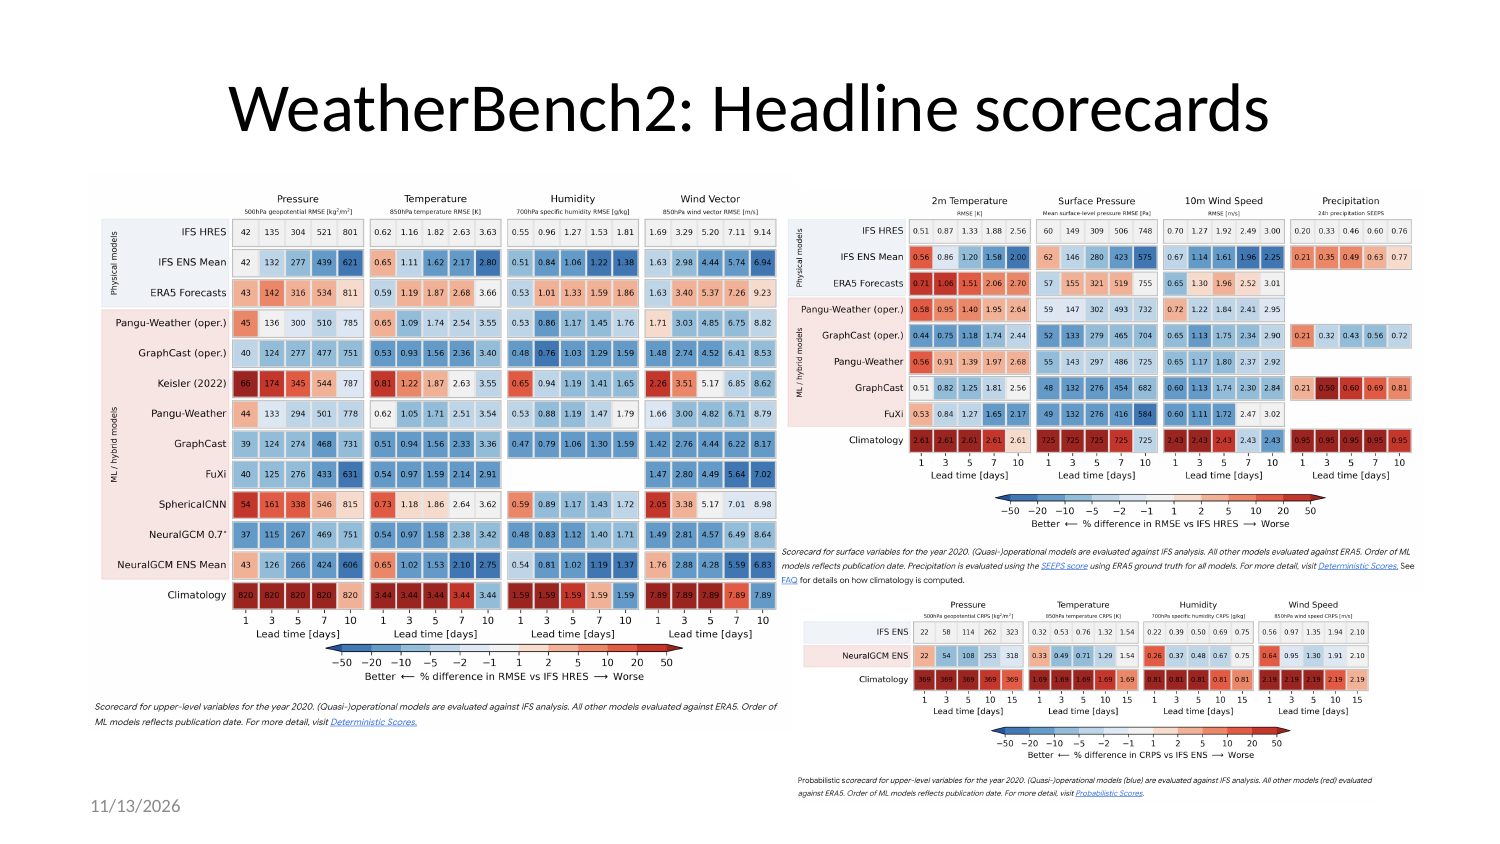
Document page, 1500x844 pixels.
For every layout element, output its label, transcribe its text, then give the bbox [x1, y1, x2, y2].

picture [779, 186, 1426, 804]
title WeatherBench2: Headline scorecards [75, 33, 1425, 175]
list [88, 174, 794, 732]
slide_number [75, 782, 425, 827]
